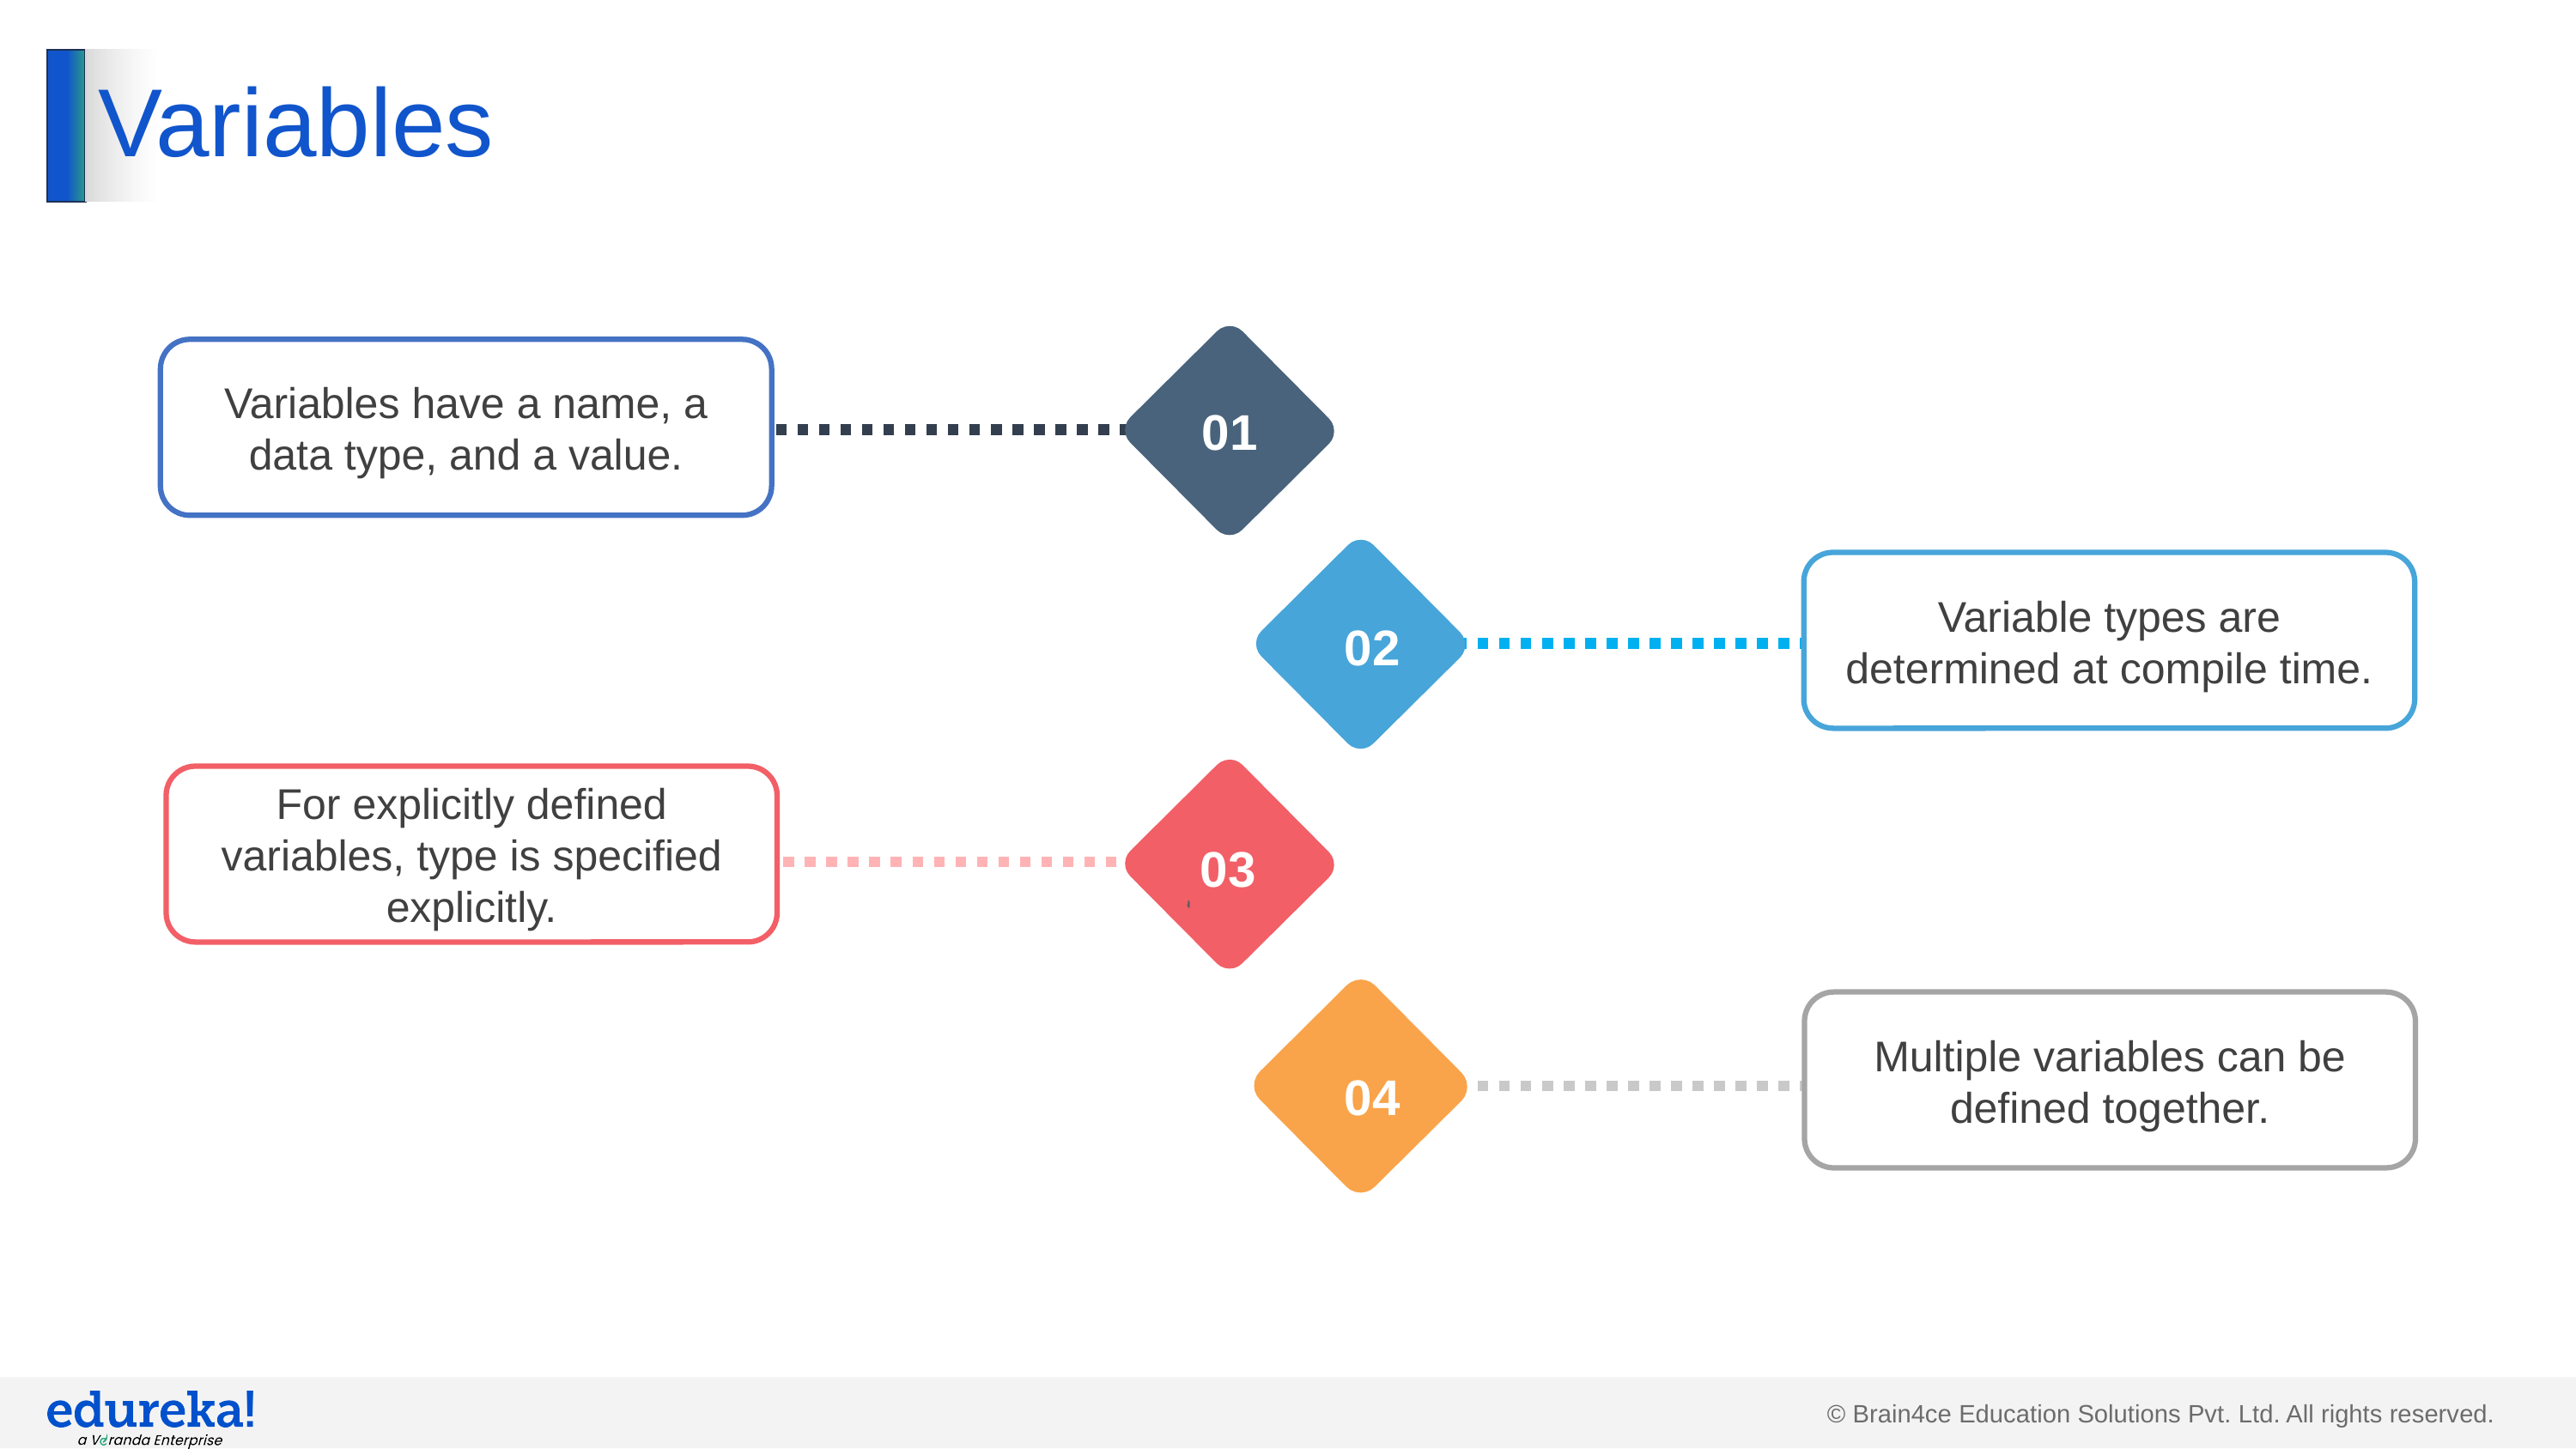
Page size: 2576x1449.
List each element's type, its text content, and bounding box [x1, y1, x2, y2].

title Variables [85, 49, 2491, 202]
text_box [166, 766, 1309, 944]
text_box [1281, 552, 2415, 729]
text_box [160, 339, 1309, 516]
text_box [1281, 991, 2416, 1168]
picture [47, 1391, 253, 1449]
